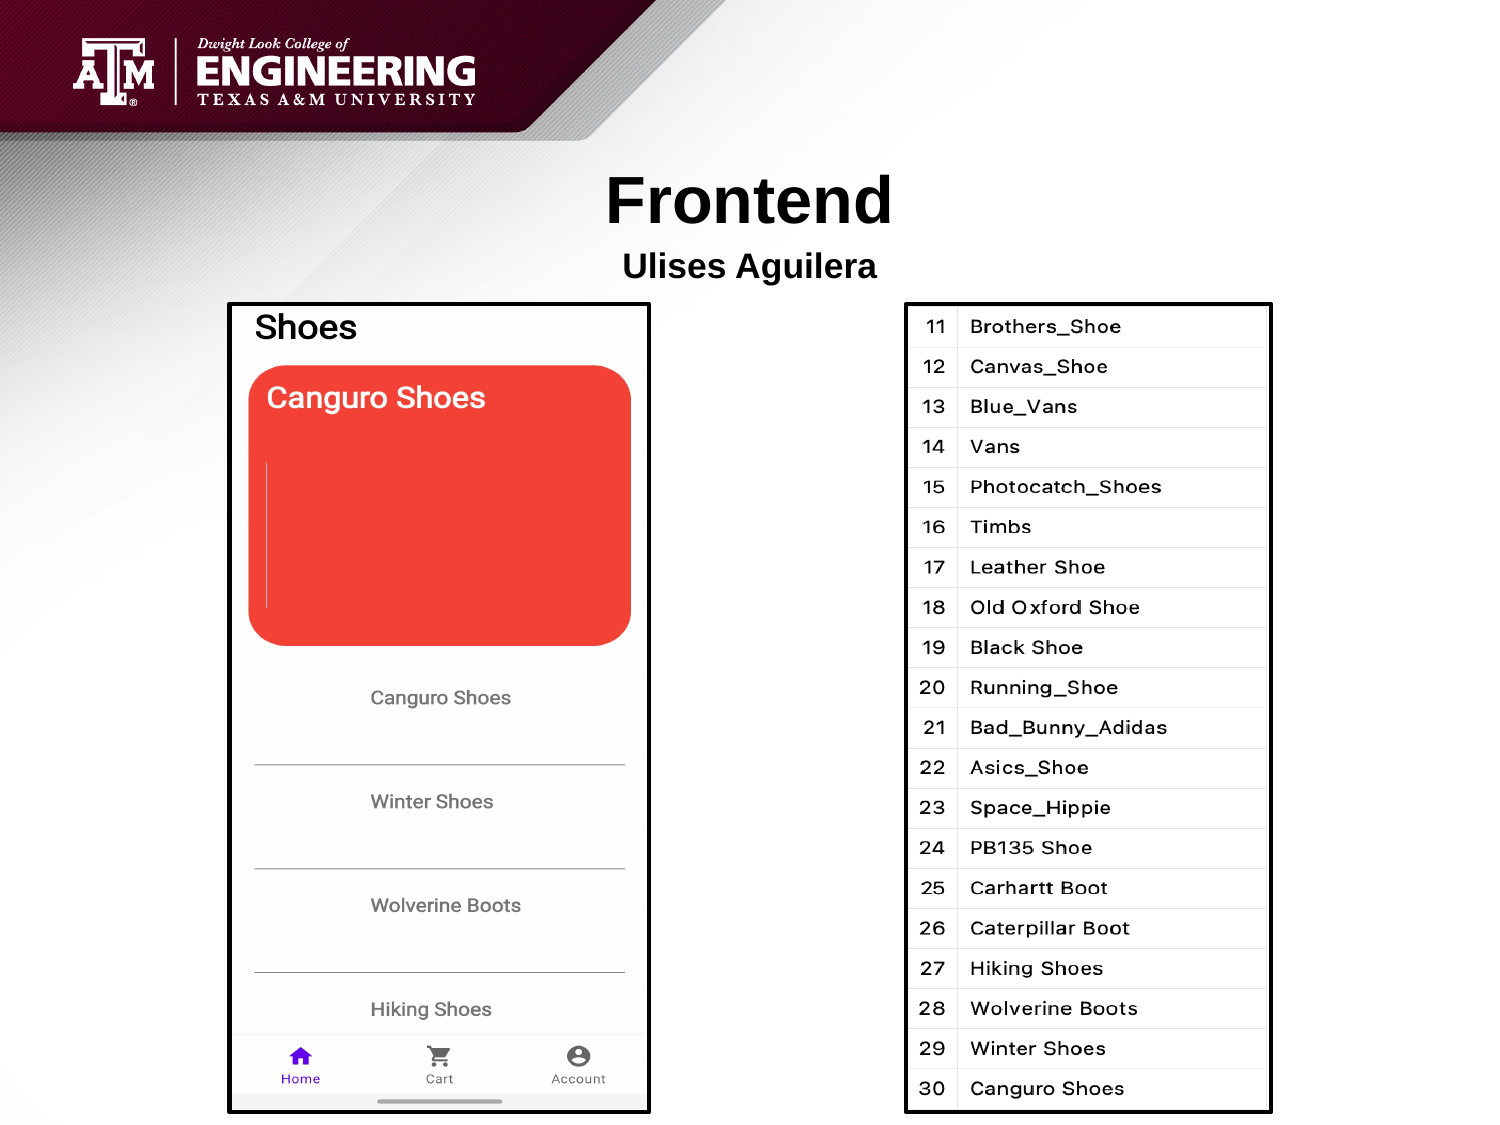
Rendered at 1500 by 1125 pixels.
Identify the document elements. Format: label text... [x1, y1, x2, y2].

title Frontend Ulises Aguilera [74, 149, 1425, 282]
picture [0, 0, 1500, 1125]
